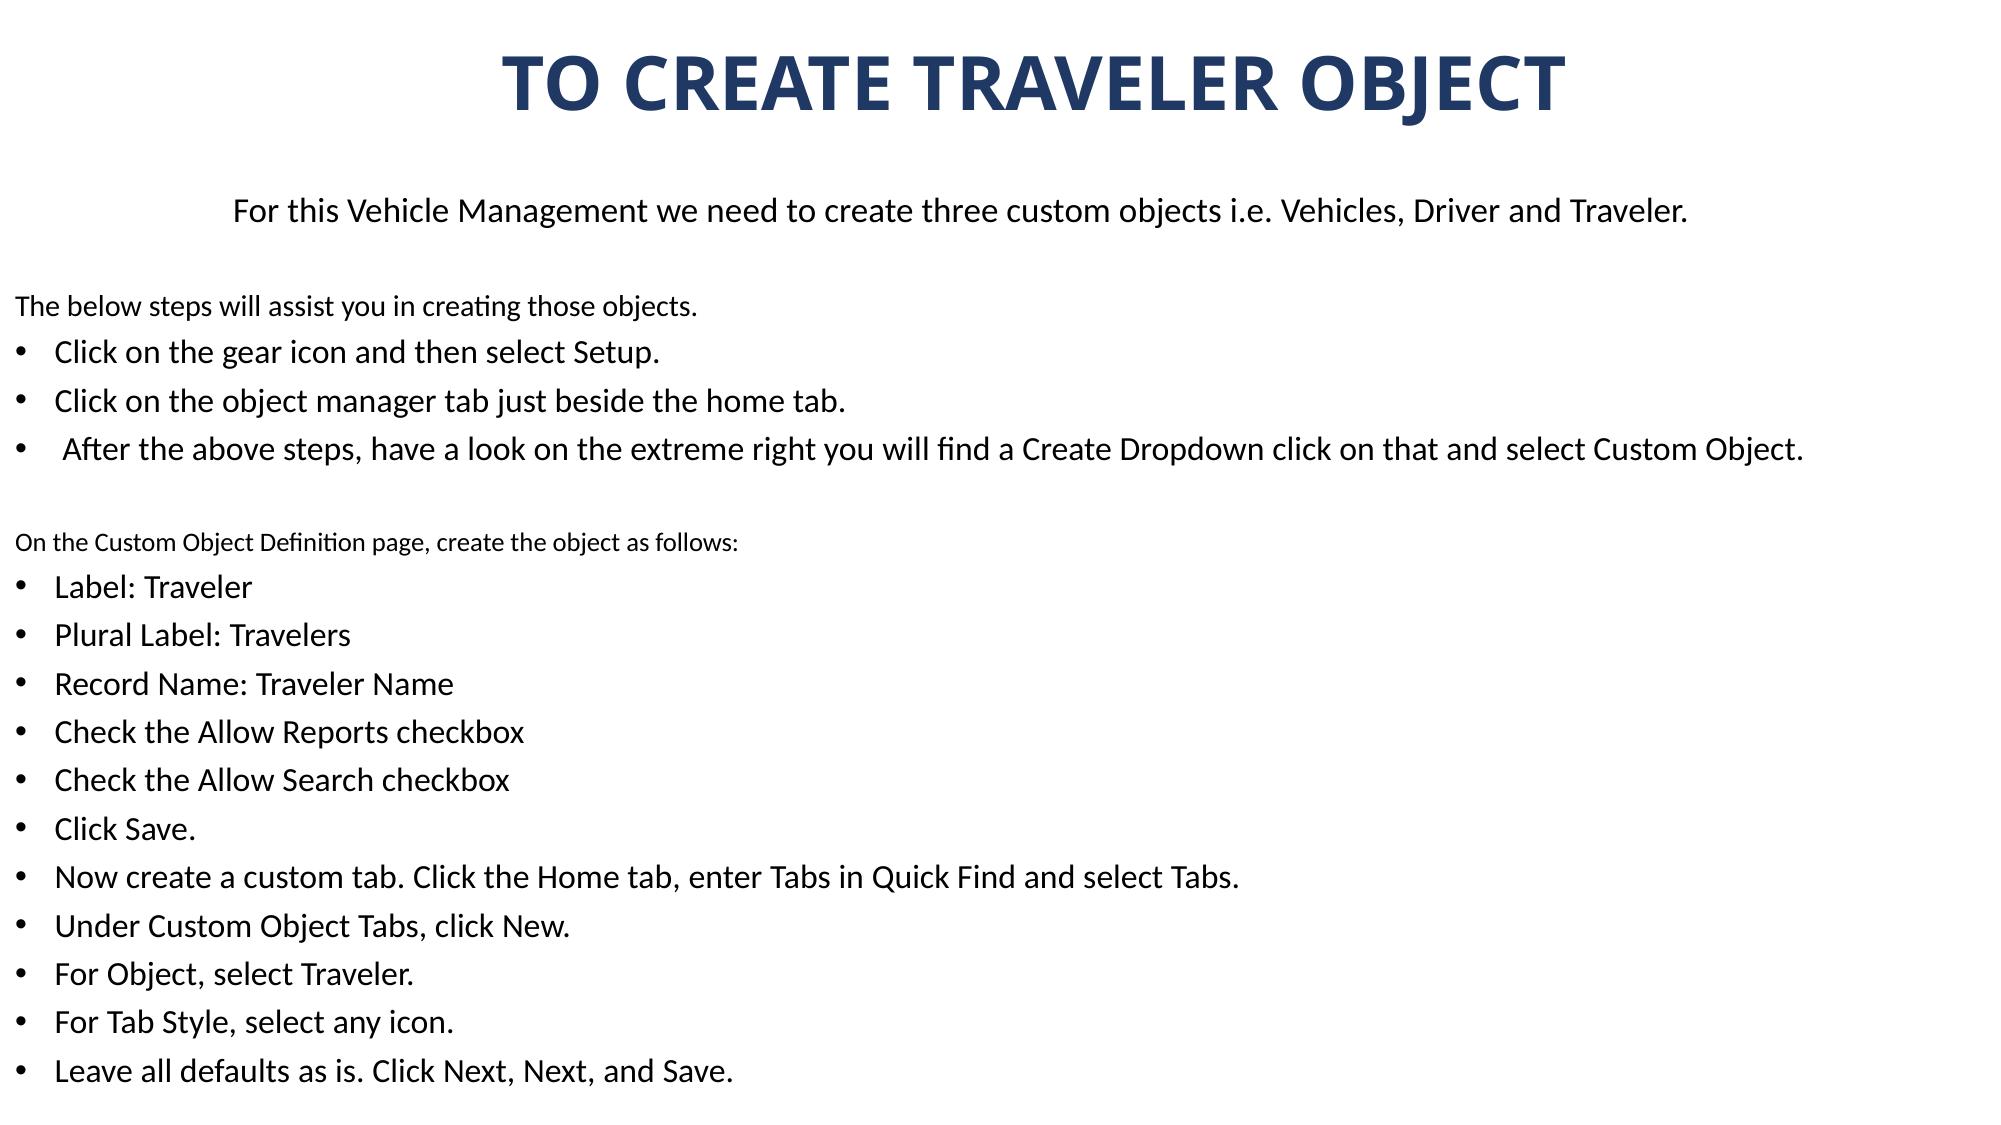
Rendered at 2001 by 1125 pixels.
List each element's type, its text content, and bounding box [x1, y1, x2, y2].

title TO CREATE TRAVELER OBJECT [116, 19, 1896, 152]
list For this Vehicle Management we need to create three custom objects i.e. Vehicles, Driver and Traveler. The below steps will assist you in creating those objects. Click on the gear icon and then select Setup. Click on the object manager tab just beside the home tab. After the above steps, have a look on the extreme right you will find a Create Dropdown click on that and select Custom Object. On the Custom Object Definition page, create the object as follows: Label: Traveler Plural Label: Travelers Record Name: Traveler Name Check the Allow Reports checkbox Check the Allow Search checkbox Click Save. Now create a custom tab. Click the Home tab, enter Tabs in Quick Find and select Tabs. Under Custom Object Tabs, click New. For Object, select Traveler. For Tab Style, select any icon. Leave all defaults as is. Click Next, Next, and Save. [0, 184, 1923, 1099]
